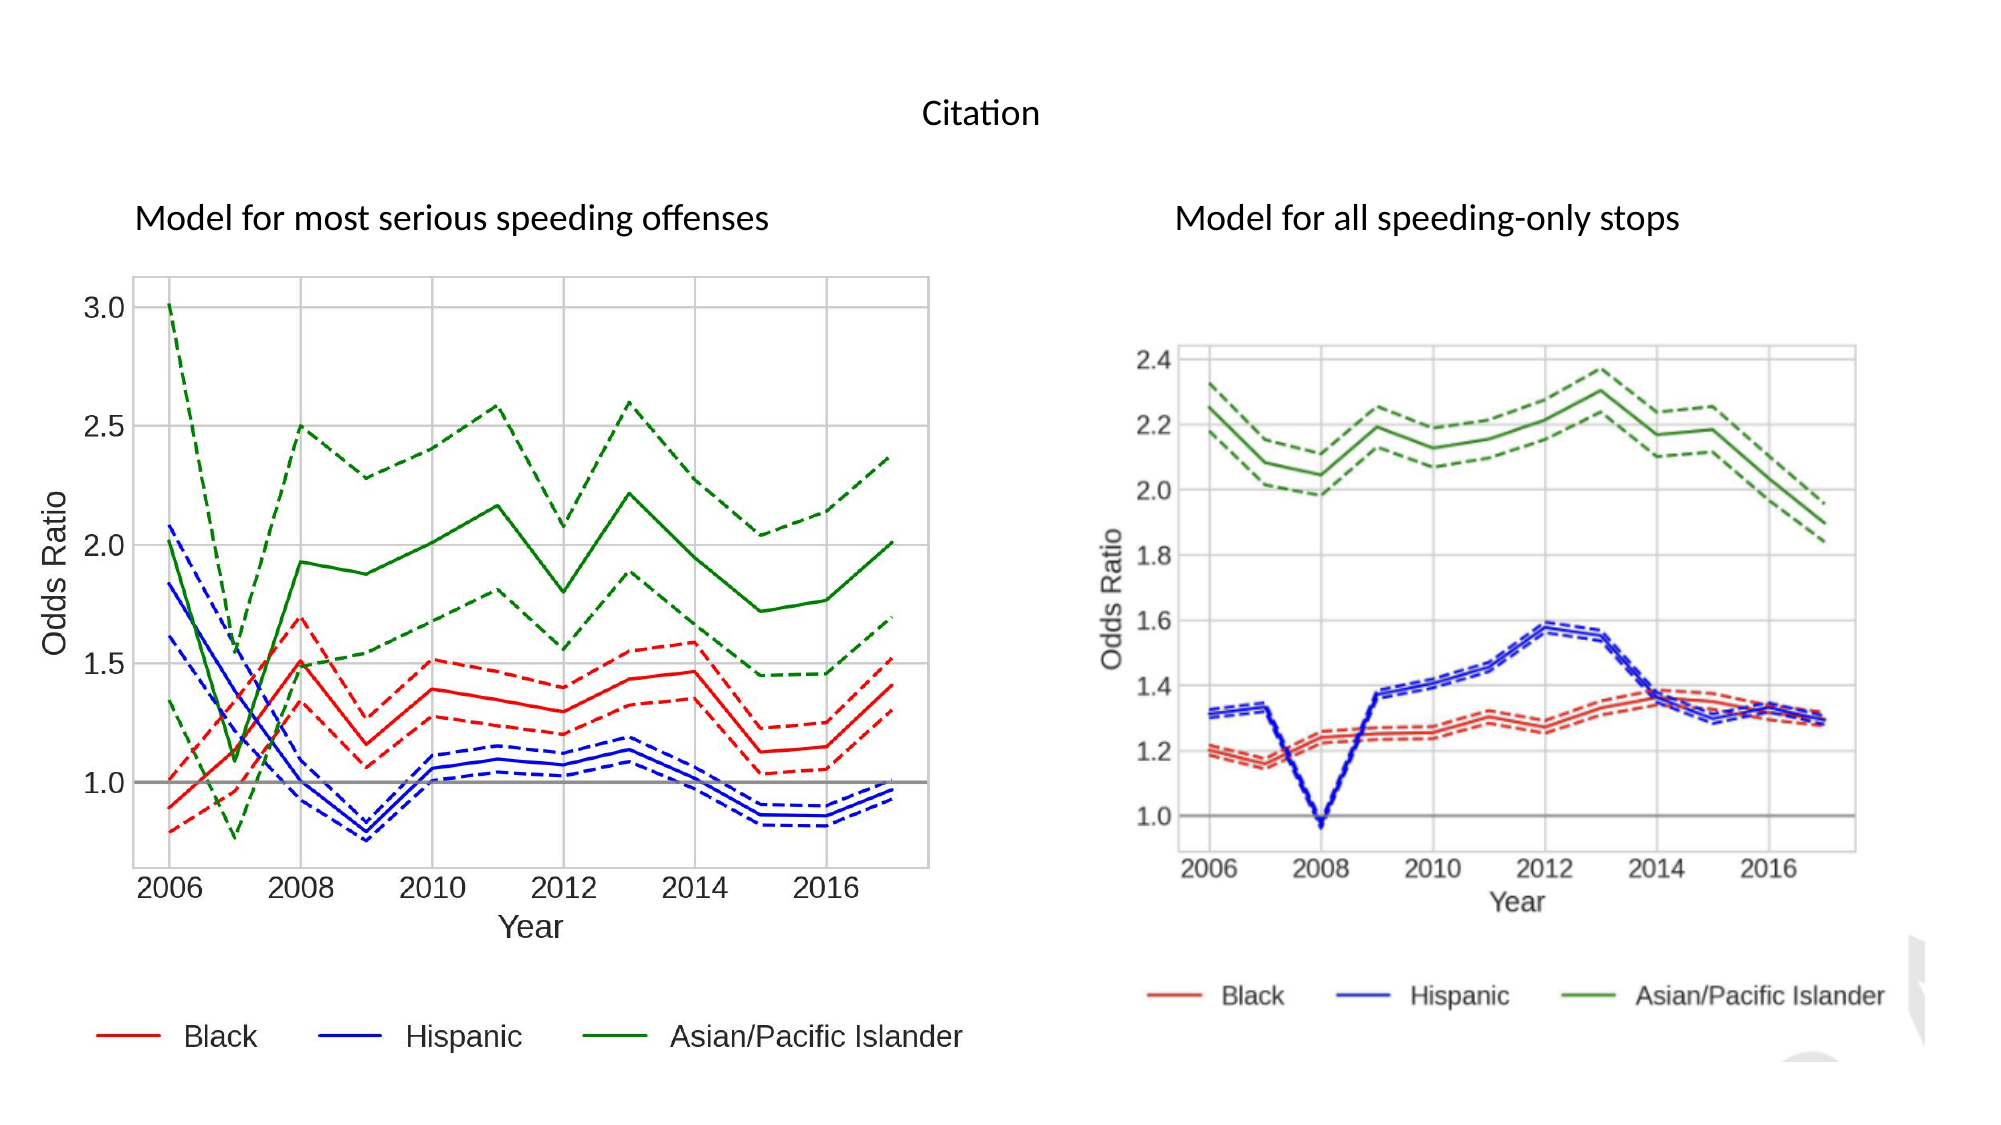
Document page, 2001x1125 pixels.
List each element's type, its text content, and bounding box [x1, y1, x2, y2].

text_box Model for most serious speeding offenses [119, 185, 960, 246]
text_box Model for all speeding-only stops [1159, 185, 2000, 246]
picture [25, 260, 991, 1081]
text_box Citation [907, 80, 1343, 141]
picture [997, 246, 1925, 1062]
